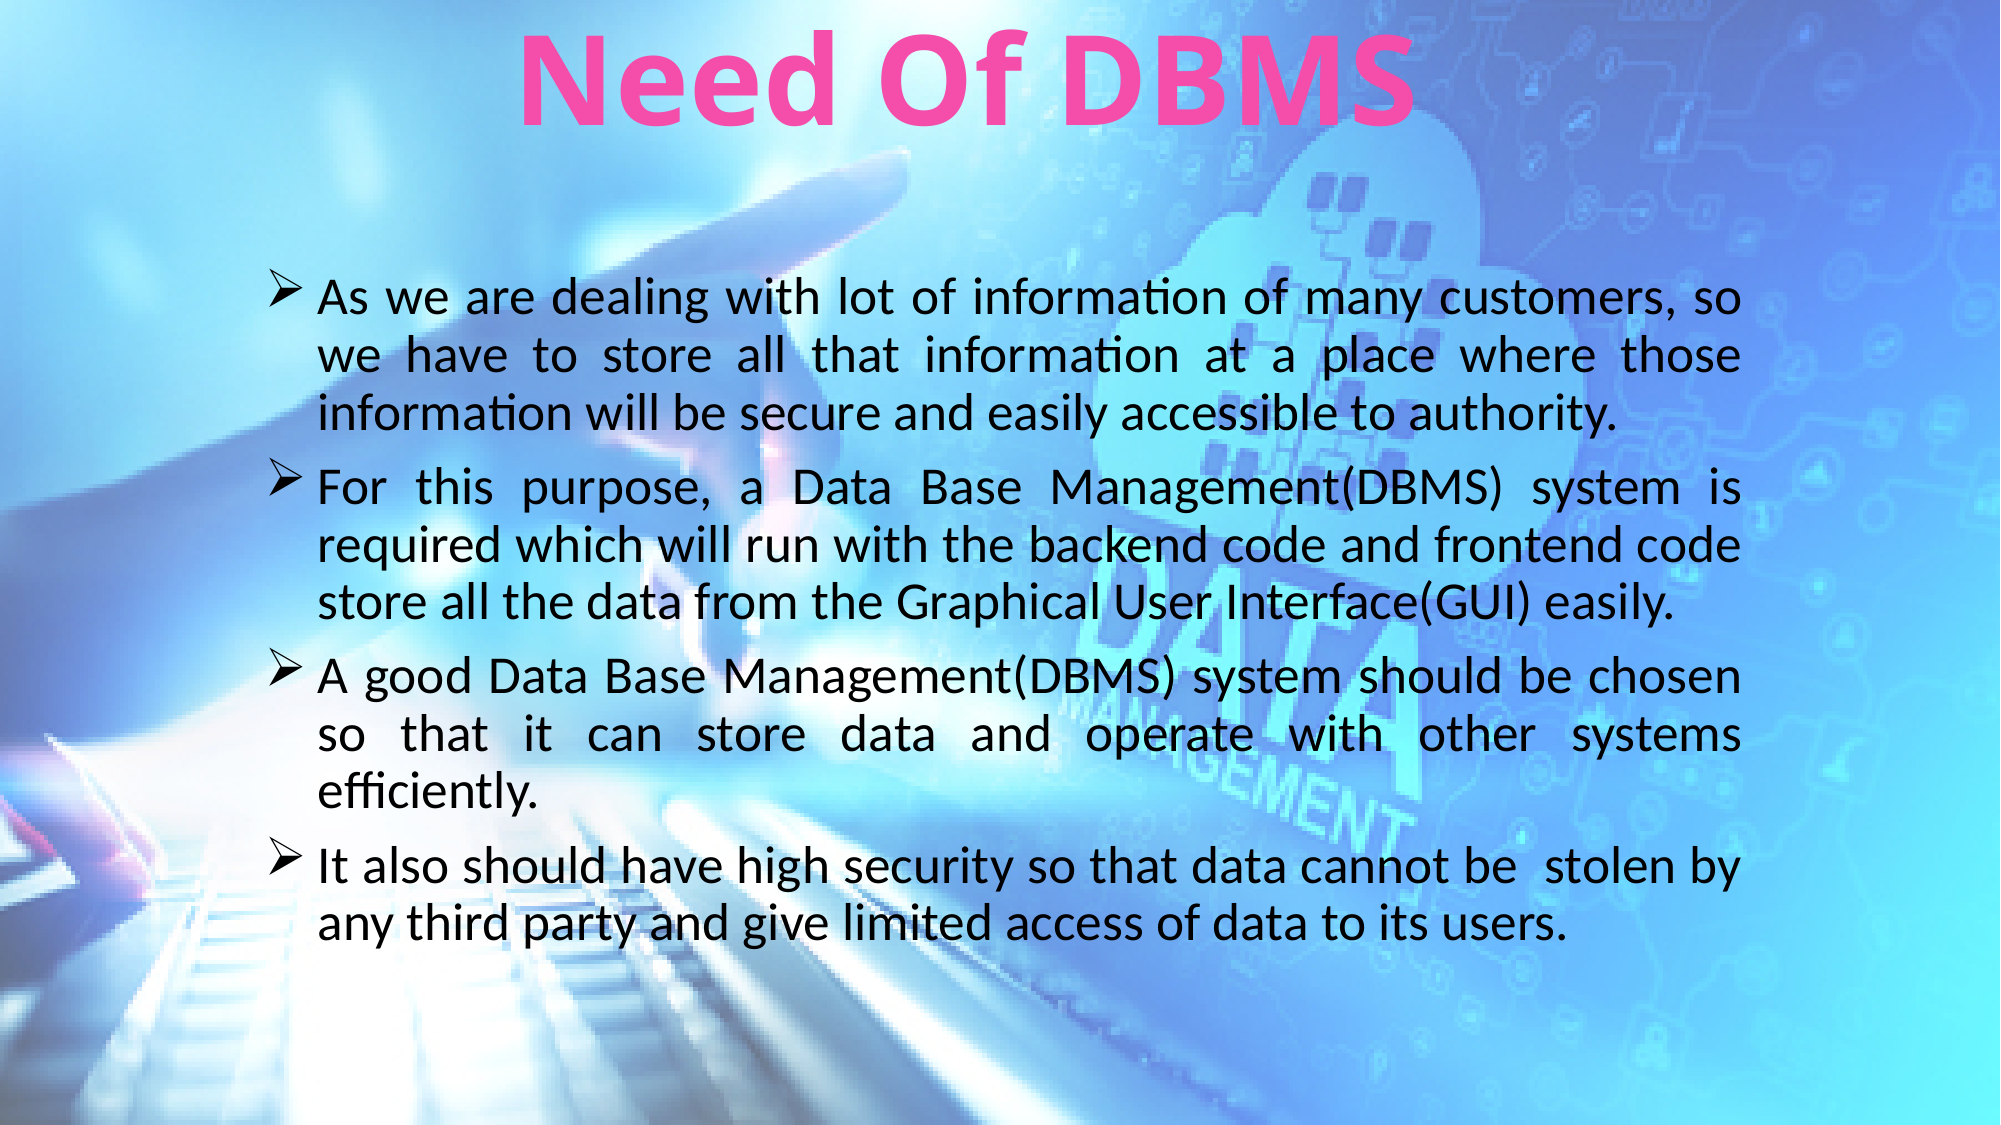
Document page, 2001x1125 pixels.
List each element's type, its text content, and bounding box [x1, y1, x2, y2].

subtitle As we are dealing with lot of information of many customers, so we have to store all that information at a place where those information will be secure and easily accessible to authority. For this purpose, a Data Base Management(DBMS) system is required which will run with the backend code and frontend code store all the data from the Graphical User Interface(GUI) easily. A good Data Base Management(DBMS) system should be chosen so that it can store data and operate with other systems efficiently. It also should have high security so that data cannot be stolen by any third party and give limited access of data to its users. [249, 261, 1760, 1125]
title Need Of DBMS [353, 0, 1580, 161]
text_box [0, 0, 2000, 1125]
